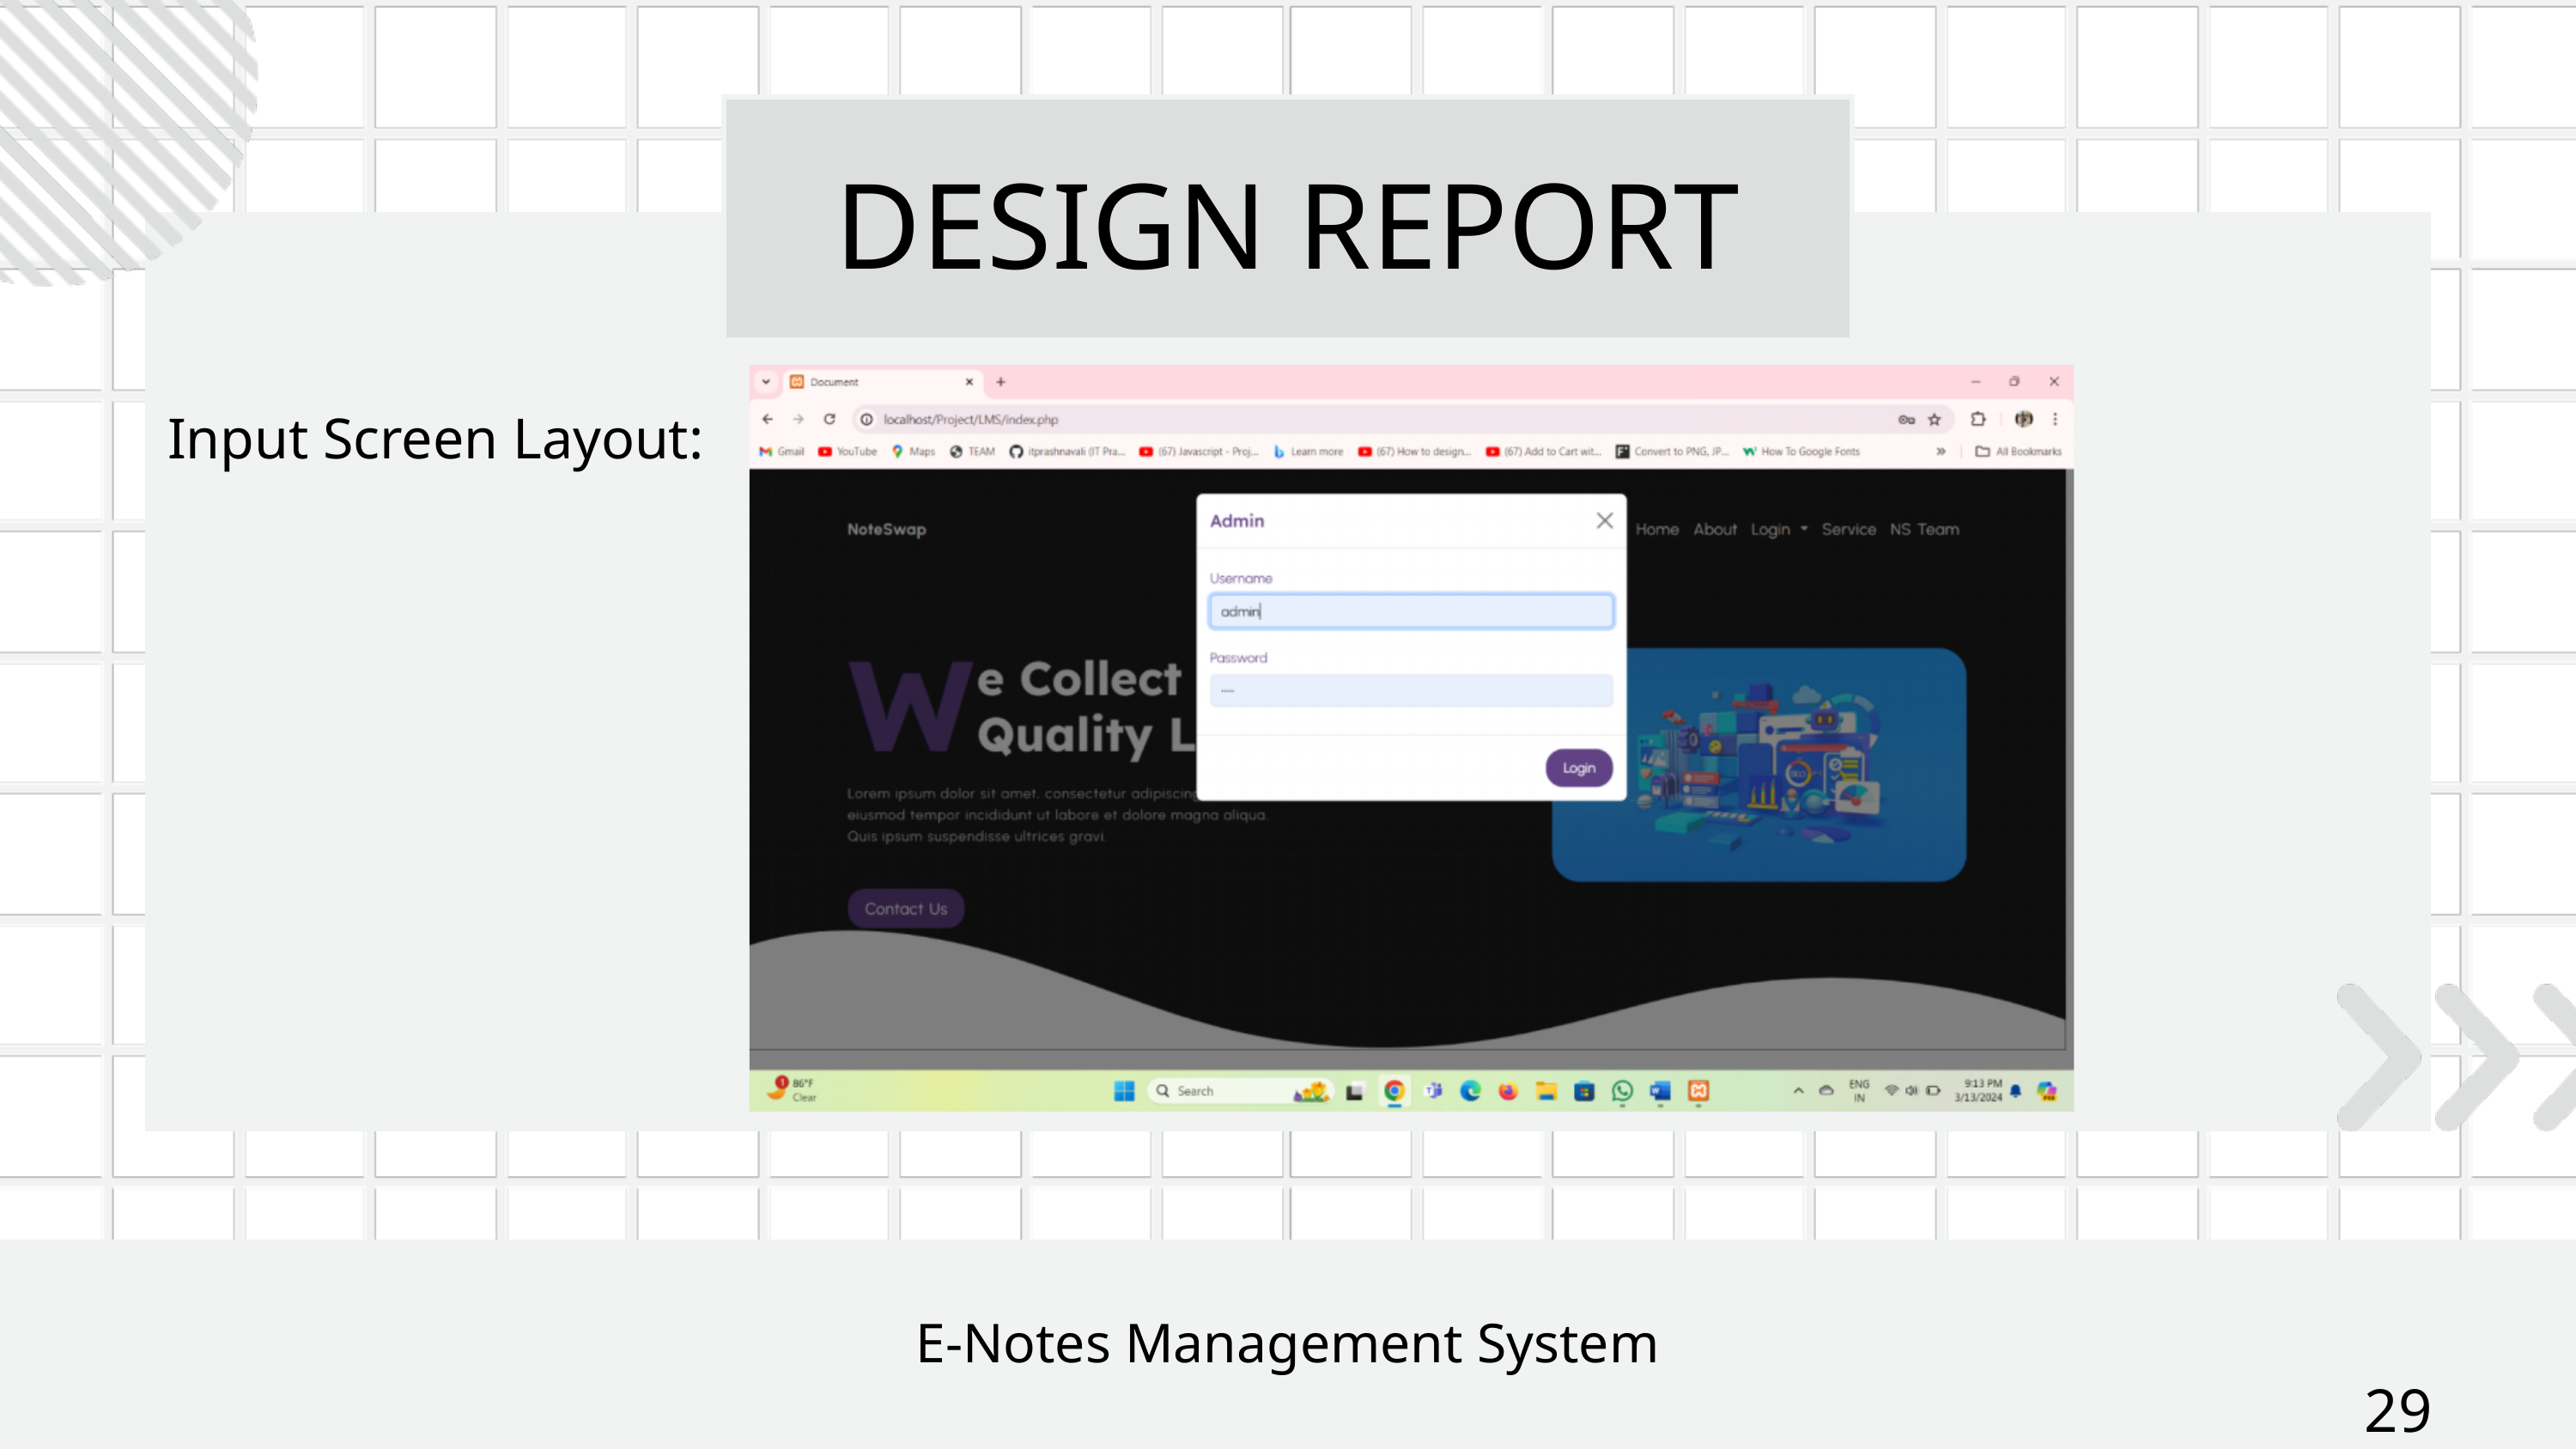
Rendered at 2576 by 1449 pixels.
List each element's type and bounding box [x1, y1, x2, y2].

text_box [723, 96, 1853, 341]
text_box [144, 211, 2432, 1131]
text_box [0, 1239, 2576, 1449]
text_box [0, 0, 2576, 1236]
